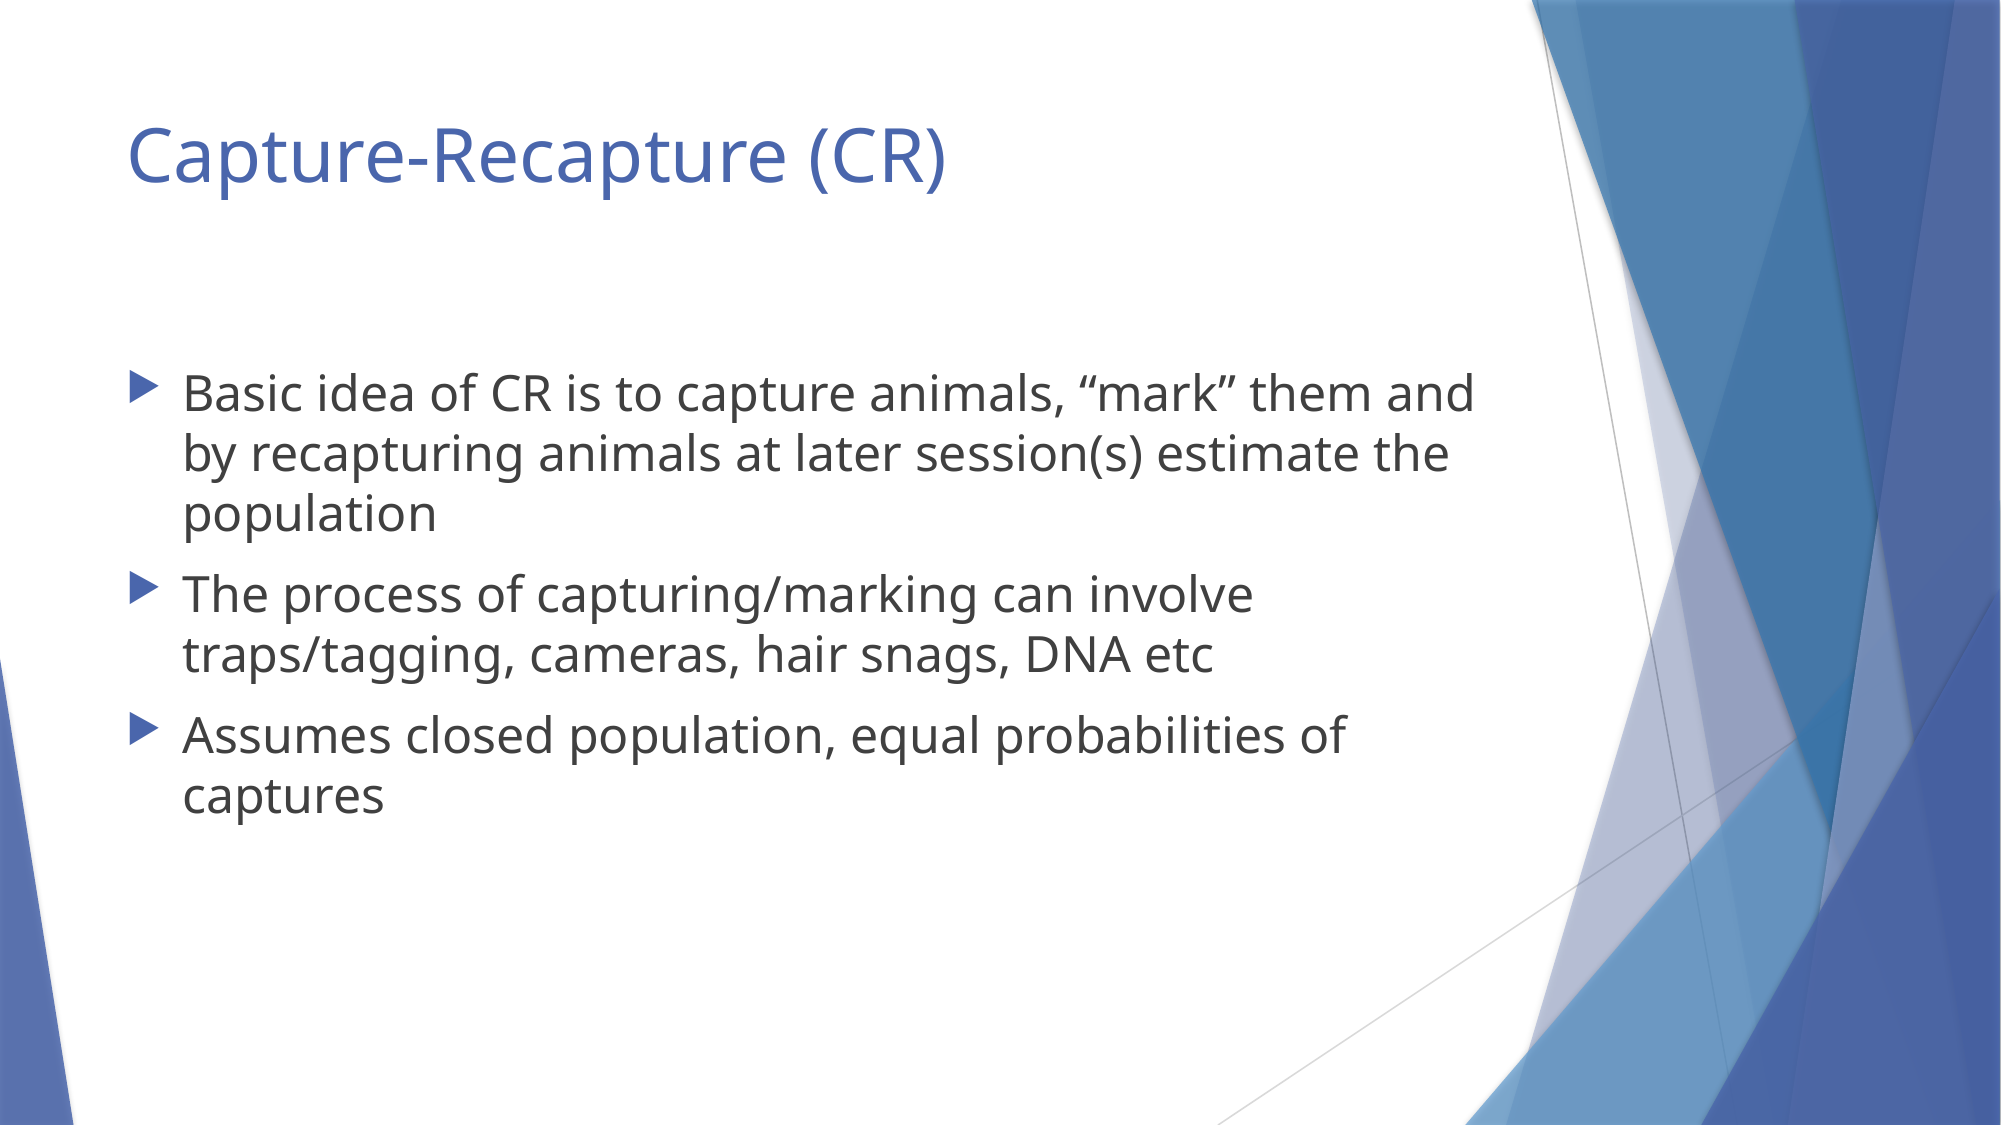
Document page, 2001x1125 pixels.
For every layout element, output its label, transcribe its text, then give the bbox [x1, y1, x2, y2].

list Basic idea of CR is to capture animals, “mark” them and by recapturing animals at later session(s) estimate the population The process of capturing/marking can involve traps/tagging, cameras, hair snags, DNA etc Assumes closed population, equal probabilities of captures [111, 354, 1522, 992]
title Capture-Recapture (CR) [111, 99, 1522, 317]
